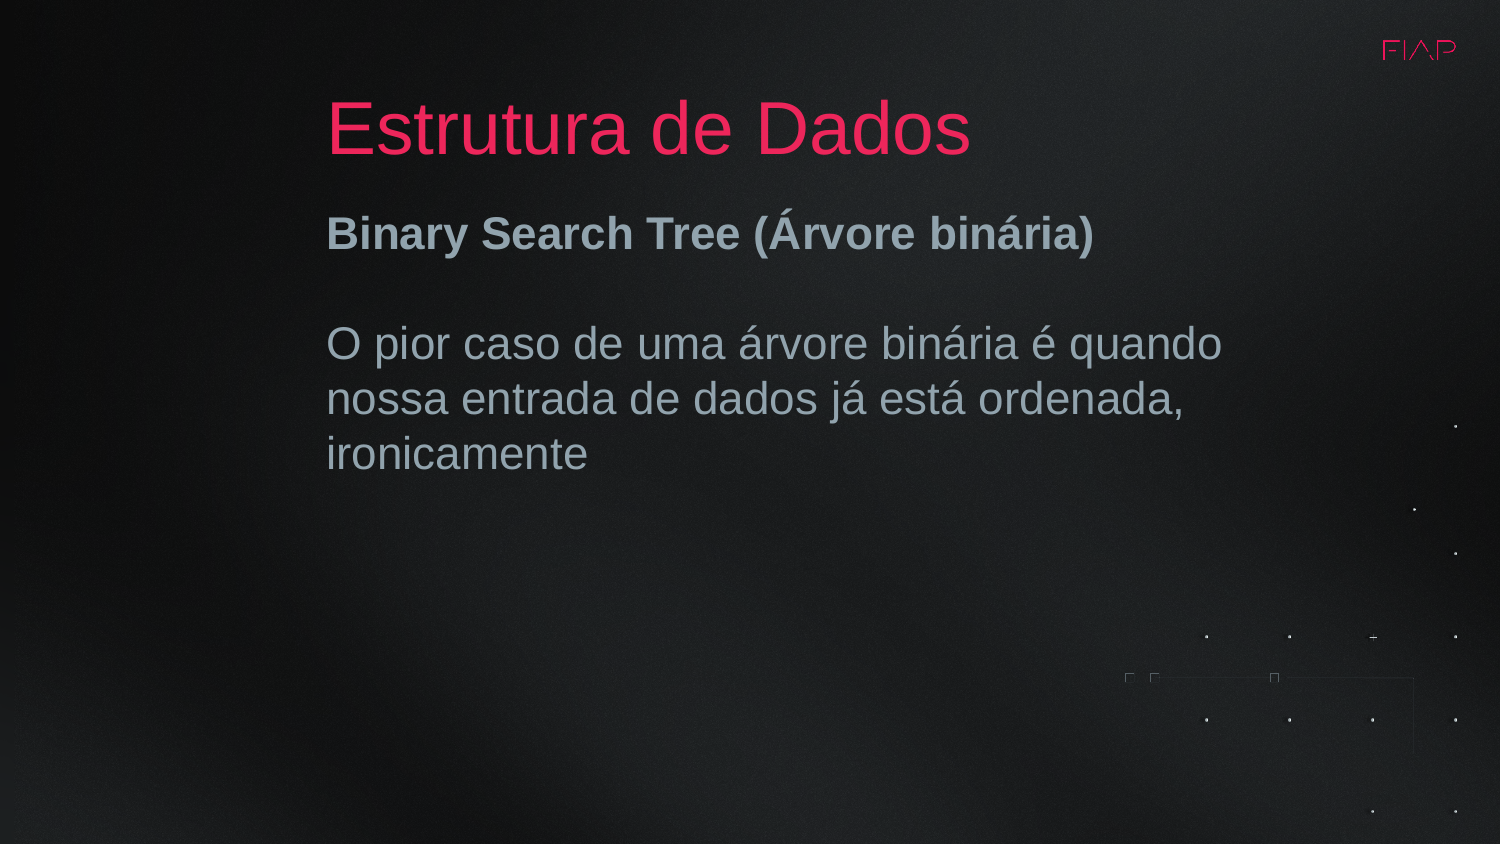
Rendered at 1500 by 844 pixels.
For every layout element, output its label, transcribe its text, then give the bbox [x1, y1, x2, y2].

text_box Estrutura de Dados [311, 72, 1126, 177]
picture [0, 0, 1500, 844]
text_box Binary Search Tree (Árvore binária) O pior caso de uma árvore binária é quando nossa entrada de dados já está ordenada, ironicamente [311, 196, 1292, 486]
